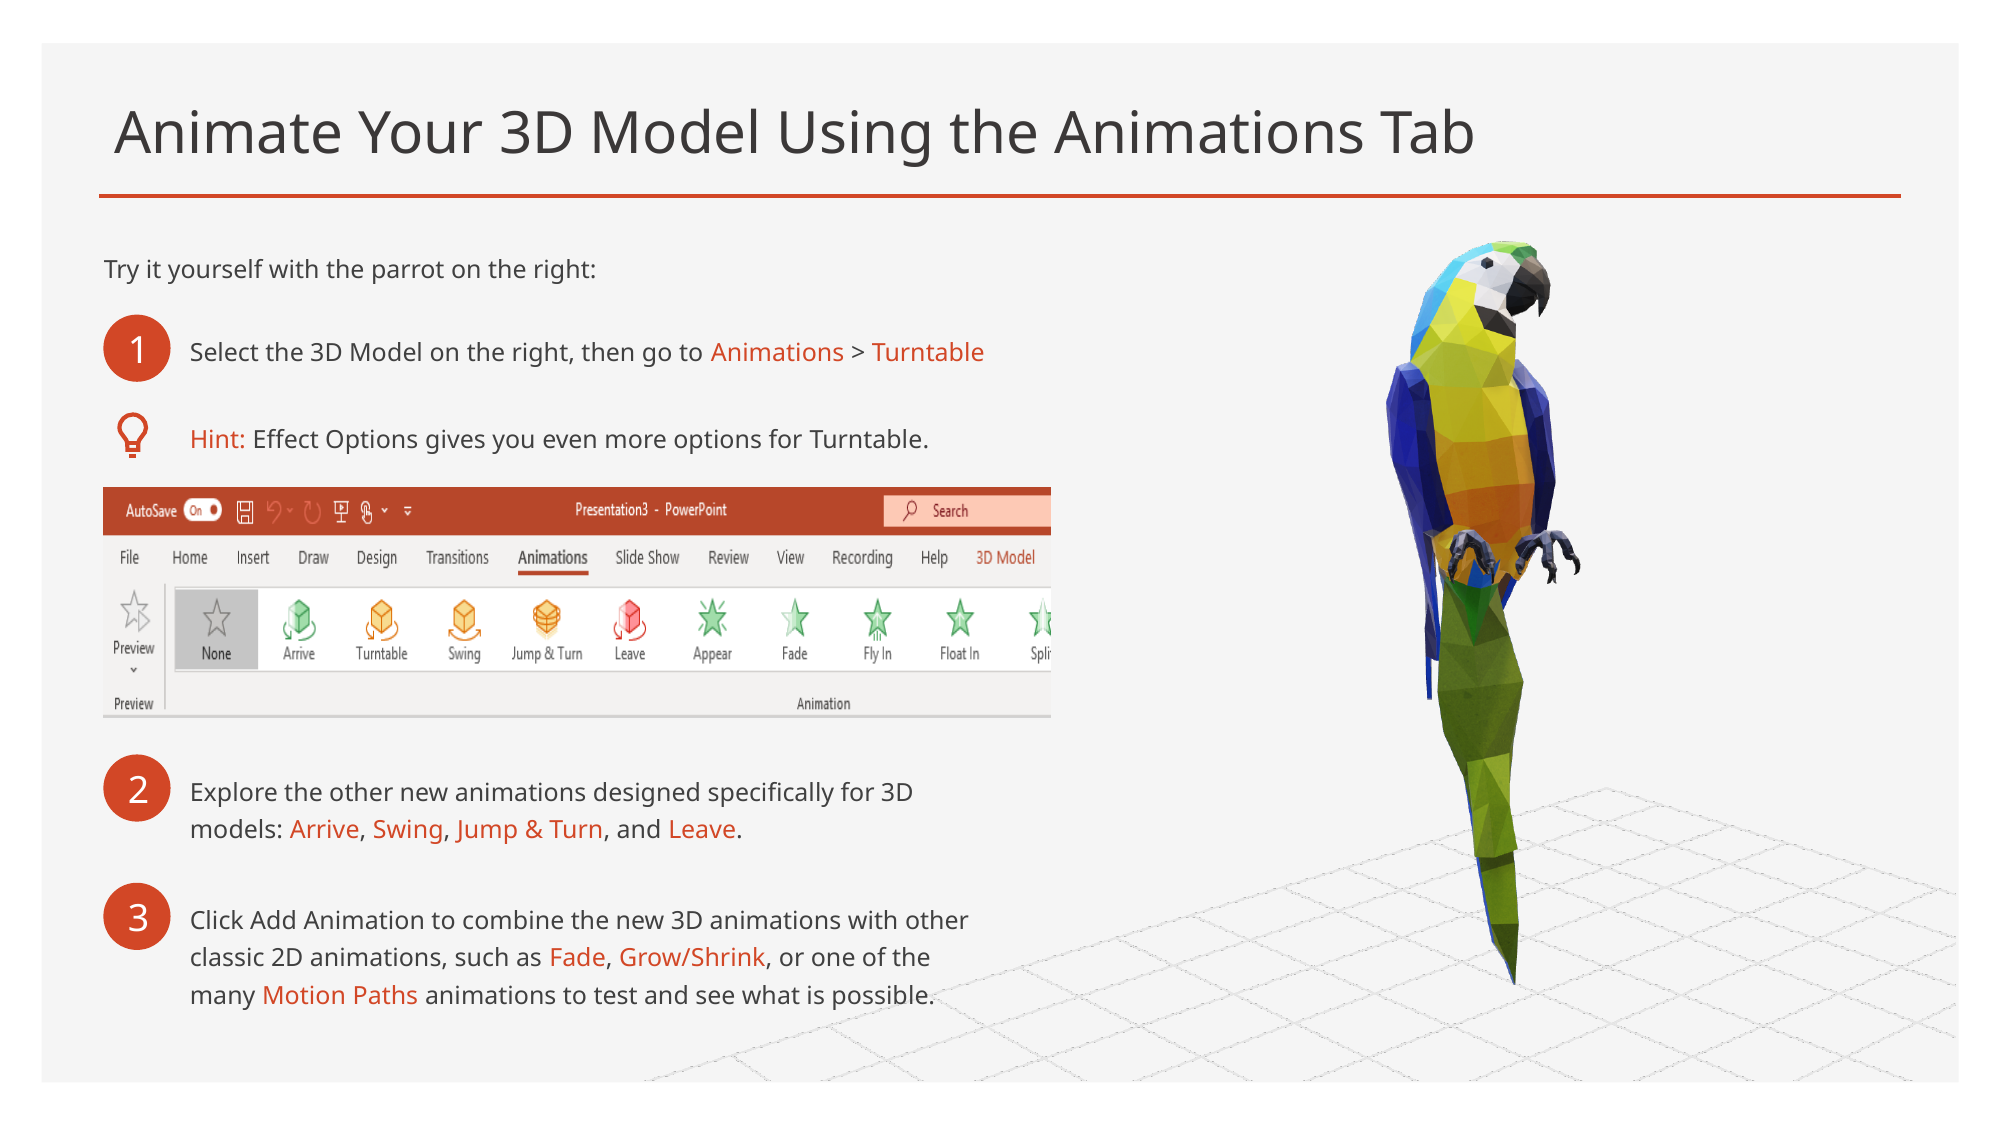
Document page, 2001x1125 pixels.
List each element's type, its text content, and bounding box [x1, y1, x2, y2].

text_box Click Add Animation to combine the new 3D animations with other classic 2D animations, such as Fade, Grow/Shrink, or one of the many Motion Paths animations to test and see what is possible. [174, 889, 1014, 1020]
picture [607, 234, 1956, 1081]
text_box 2 [102, 753, 172, 823]
text_box 1 [102, 313, 172, 383]
text_box Select the 3D Model on the right, then go to Animations > Turntable Hint: Effect Options gives you even more options for Turntable. [174, 321, 1014, 487]
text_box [117, 412, 149, 459]
text_box 3 [102, 881, 172, 951]
text_box Try it yourself with the parrot on the right: [88, 238, 928, 317]
title Animate Your 3D Model Using the Animations Tab [99, 73, 1901, 197]
picture [103, 487, 1051, 718]
text_box Explore the other new animations designed specifically for 3D models: Arrive, Swing, Jump & Turn, and Leave. [174, 761, 1014, 880]
